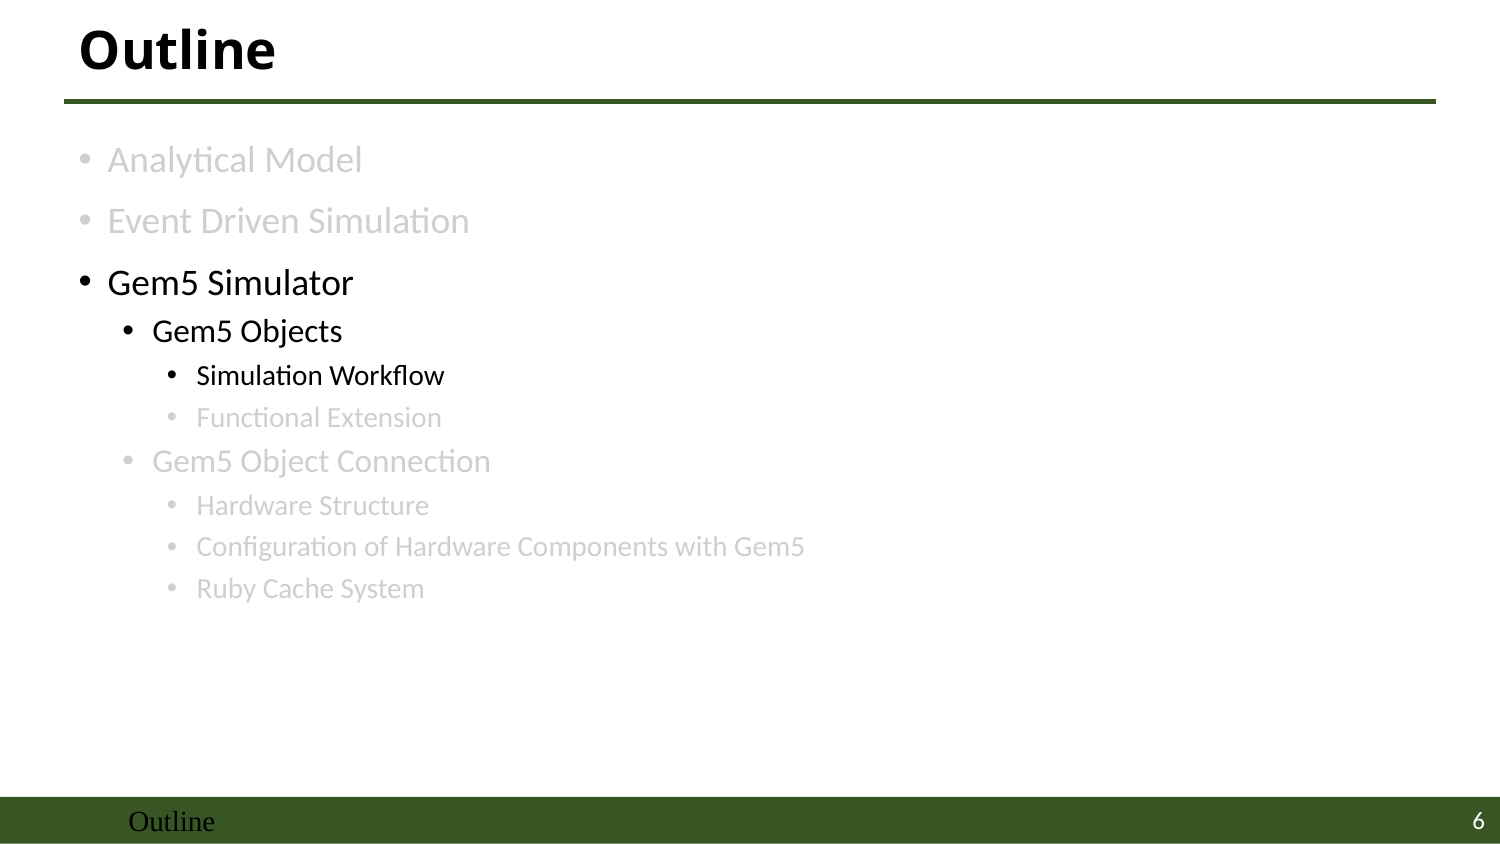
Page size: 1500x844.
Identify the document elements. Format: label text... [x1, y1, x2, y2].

slide_number 6 [1162, 796, 1500, 842]
footer Outline [63, 796, 280, 842]
title Outline [63, 16, 1437, 89]
list Analytical Model Event Driven Simulation Gem5 Simulator Gem5 Objects Simulation Workflow Functional Extension Gem5 Object Connection Hardware Structure Configuration of Hardware Components with Gem5 Ruby Cache System [63, 132, 1437, 668]
